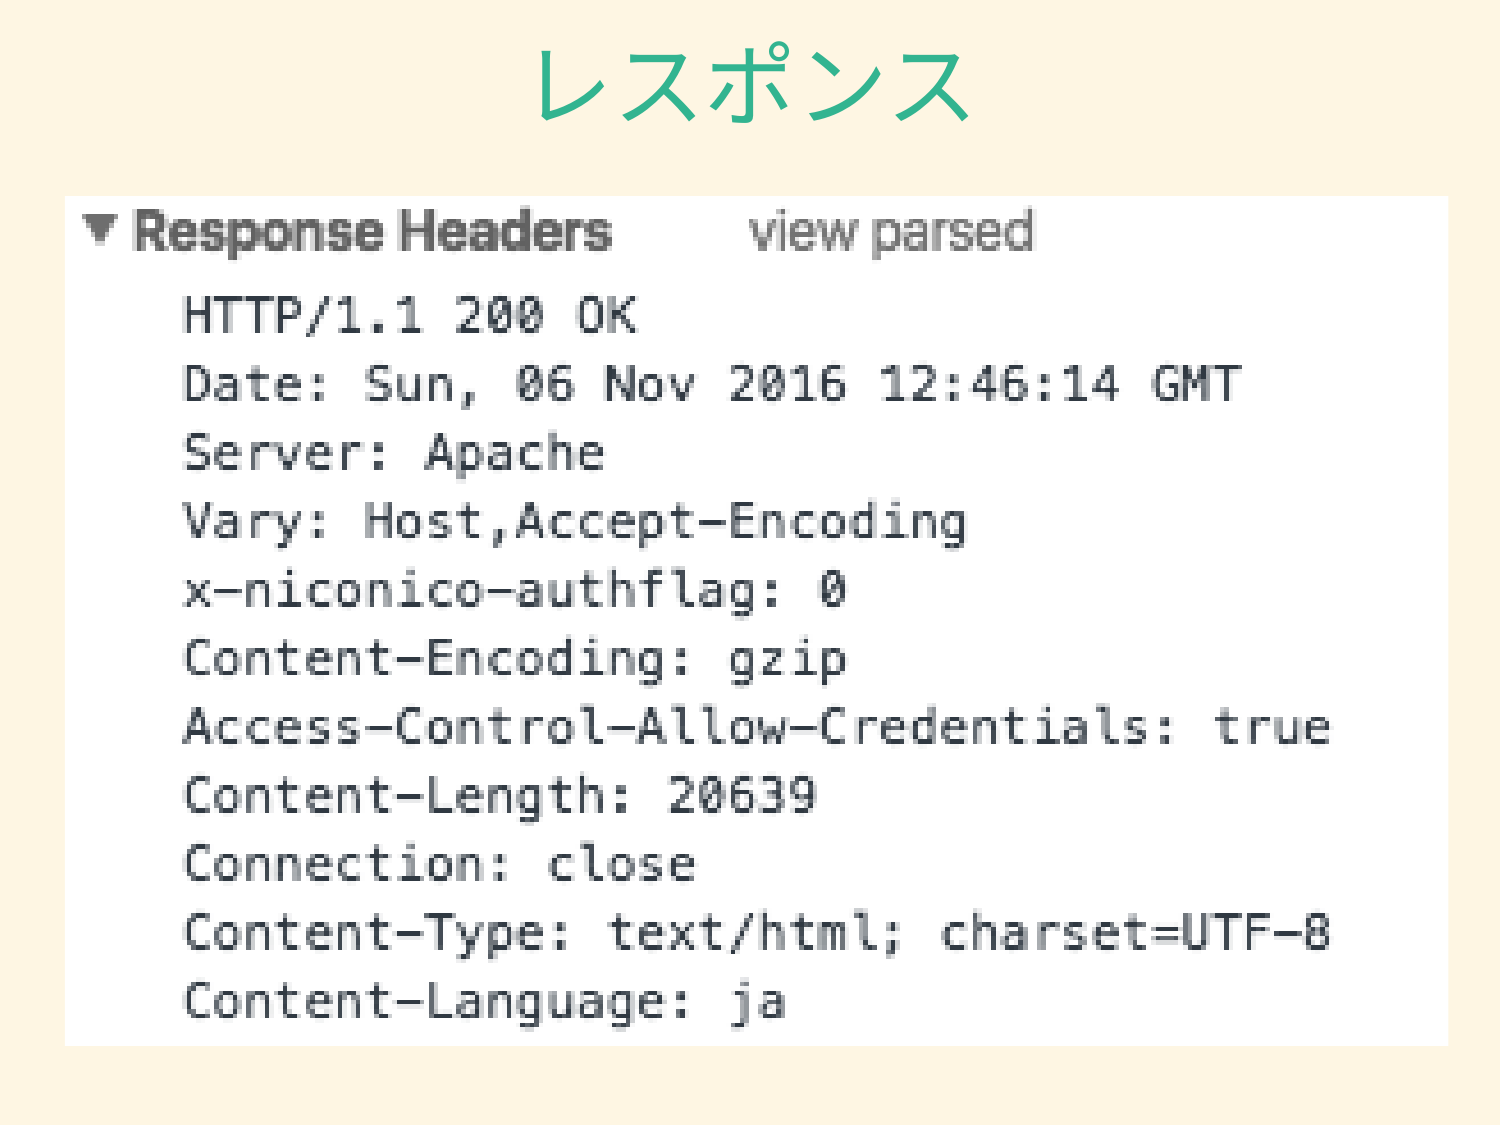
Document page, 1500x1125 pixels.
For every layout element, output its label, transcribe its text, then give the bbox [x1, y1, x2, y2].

picture [64, 195, 1449, 1047]
title レスポンス [75, 7, 1425, 159]
